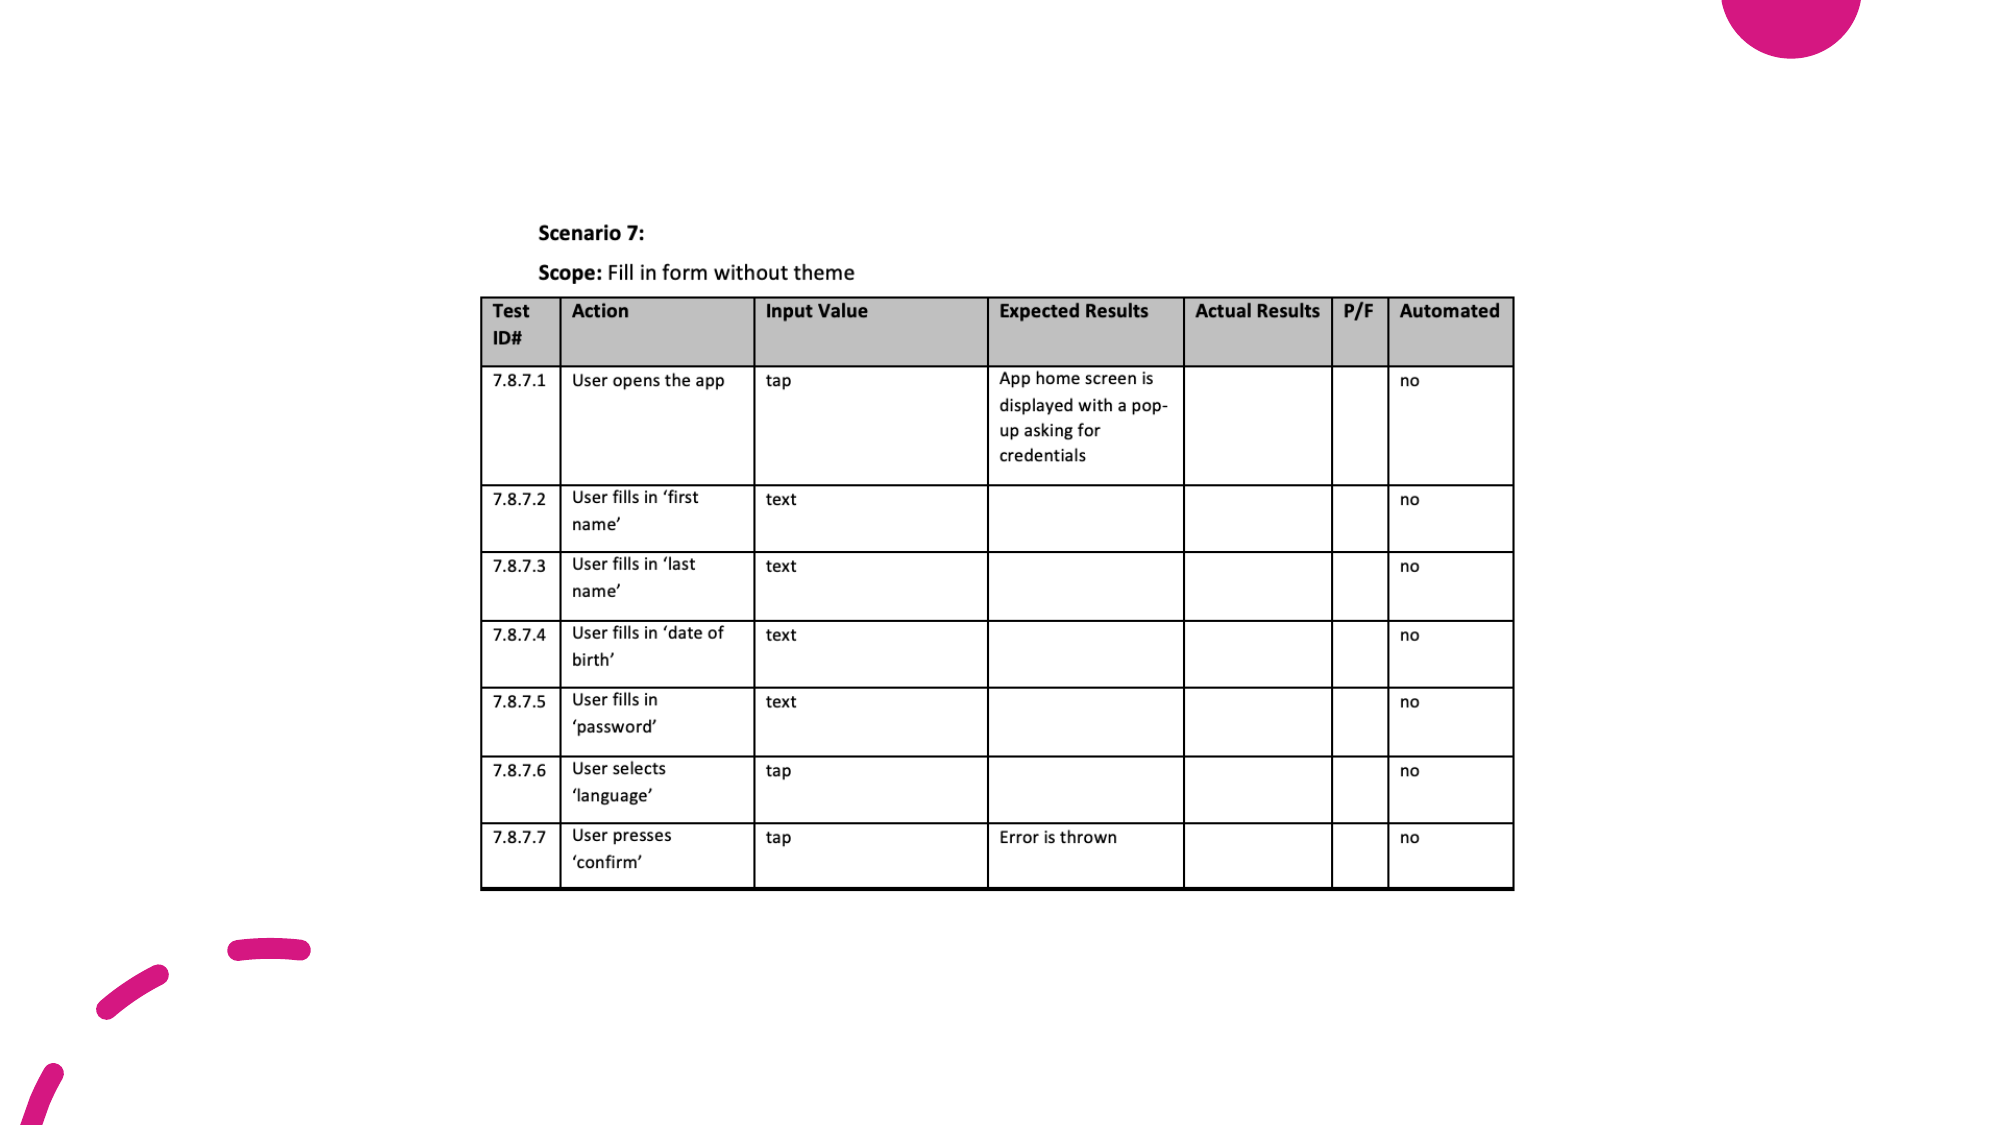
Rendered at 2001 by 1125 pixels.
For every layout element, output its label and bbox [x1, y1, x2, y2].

picture [474, 212, 1525, 913]
